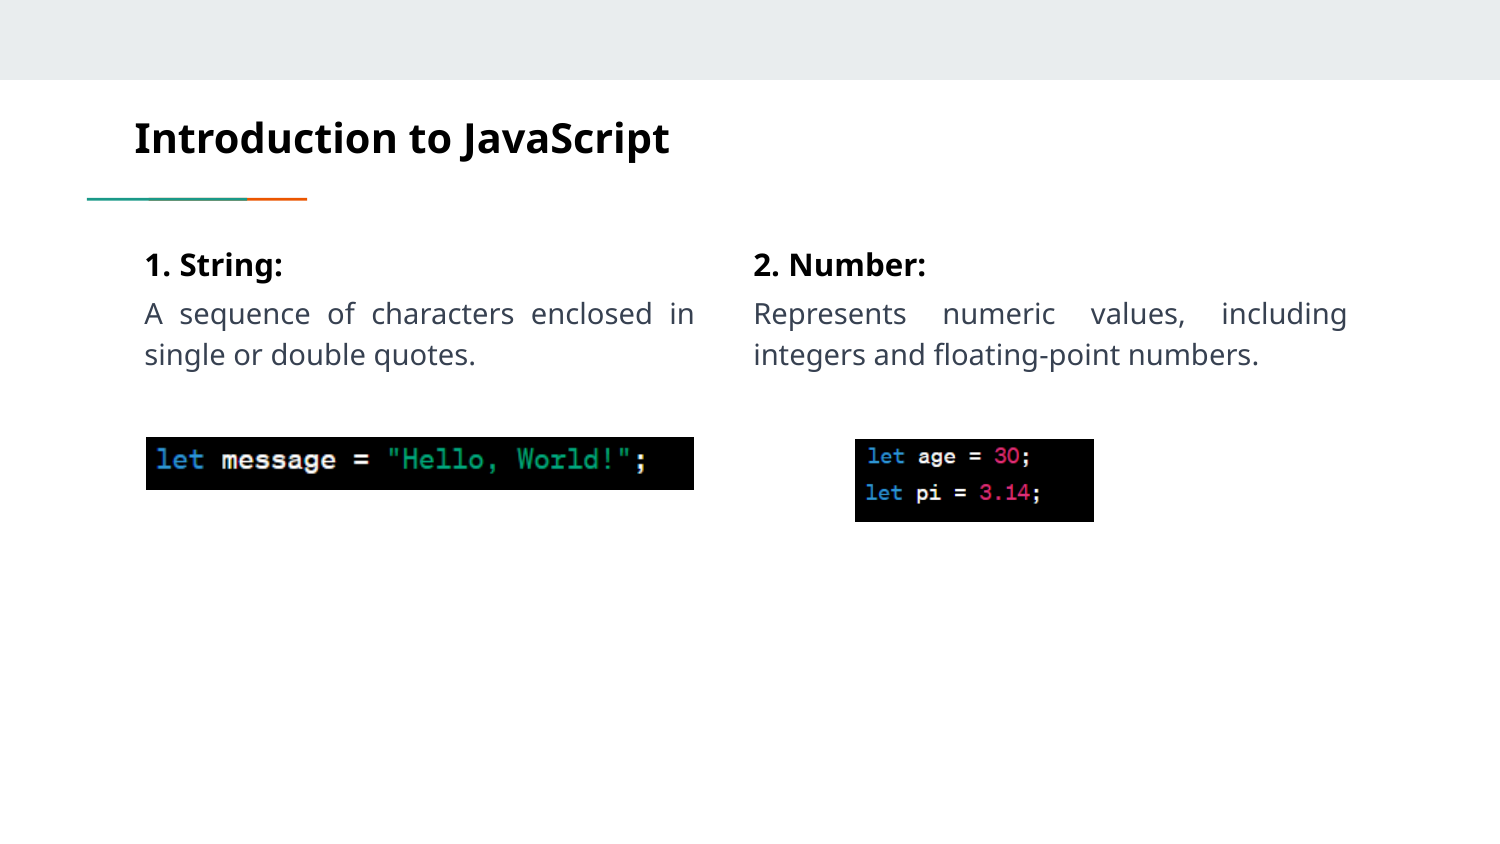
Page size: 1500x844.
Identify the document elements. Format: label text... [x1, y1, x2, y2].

title Introduction to JavaScript [119, 89, 1381, 178]
picture [855, 439, 1094, 522]
picture [146, 437, 694, 490]
text_box 1. String: A sequence of characters enclosed in single or double quotes. [129, 224, 711, 642]
text_box 2. Number: Represents numeric values, including integers and floating-point numbers. [738, 224, 1364, 690]
